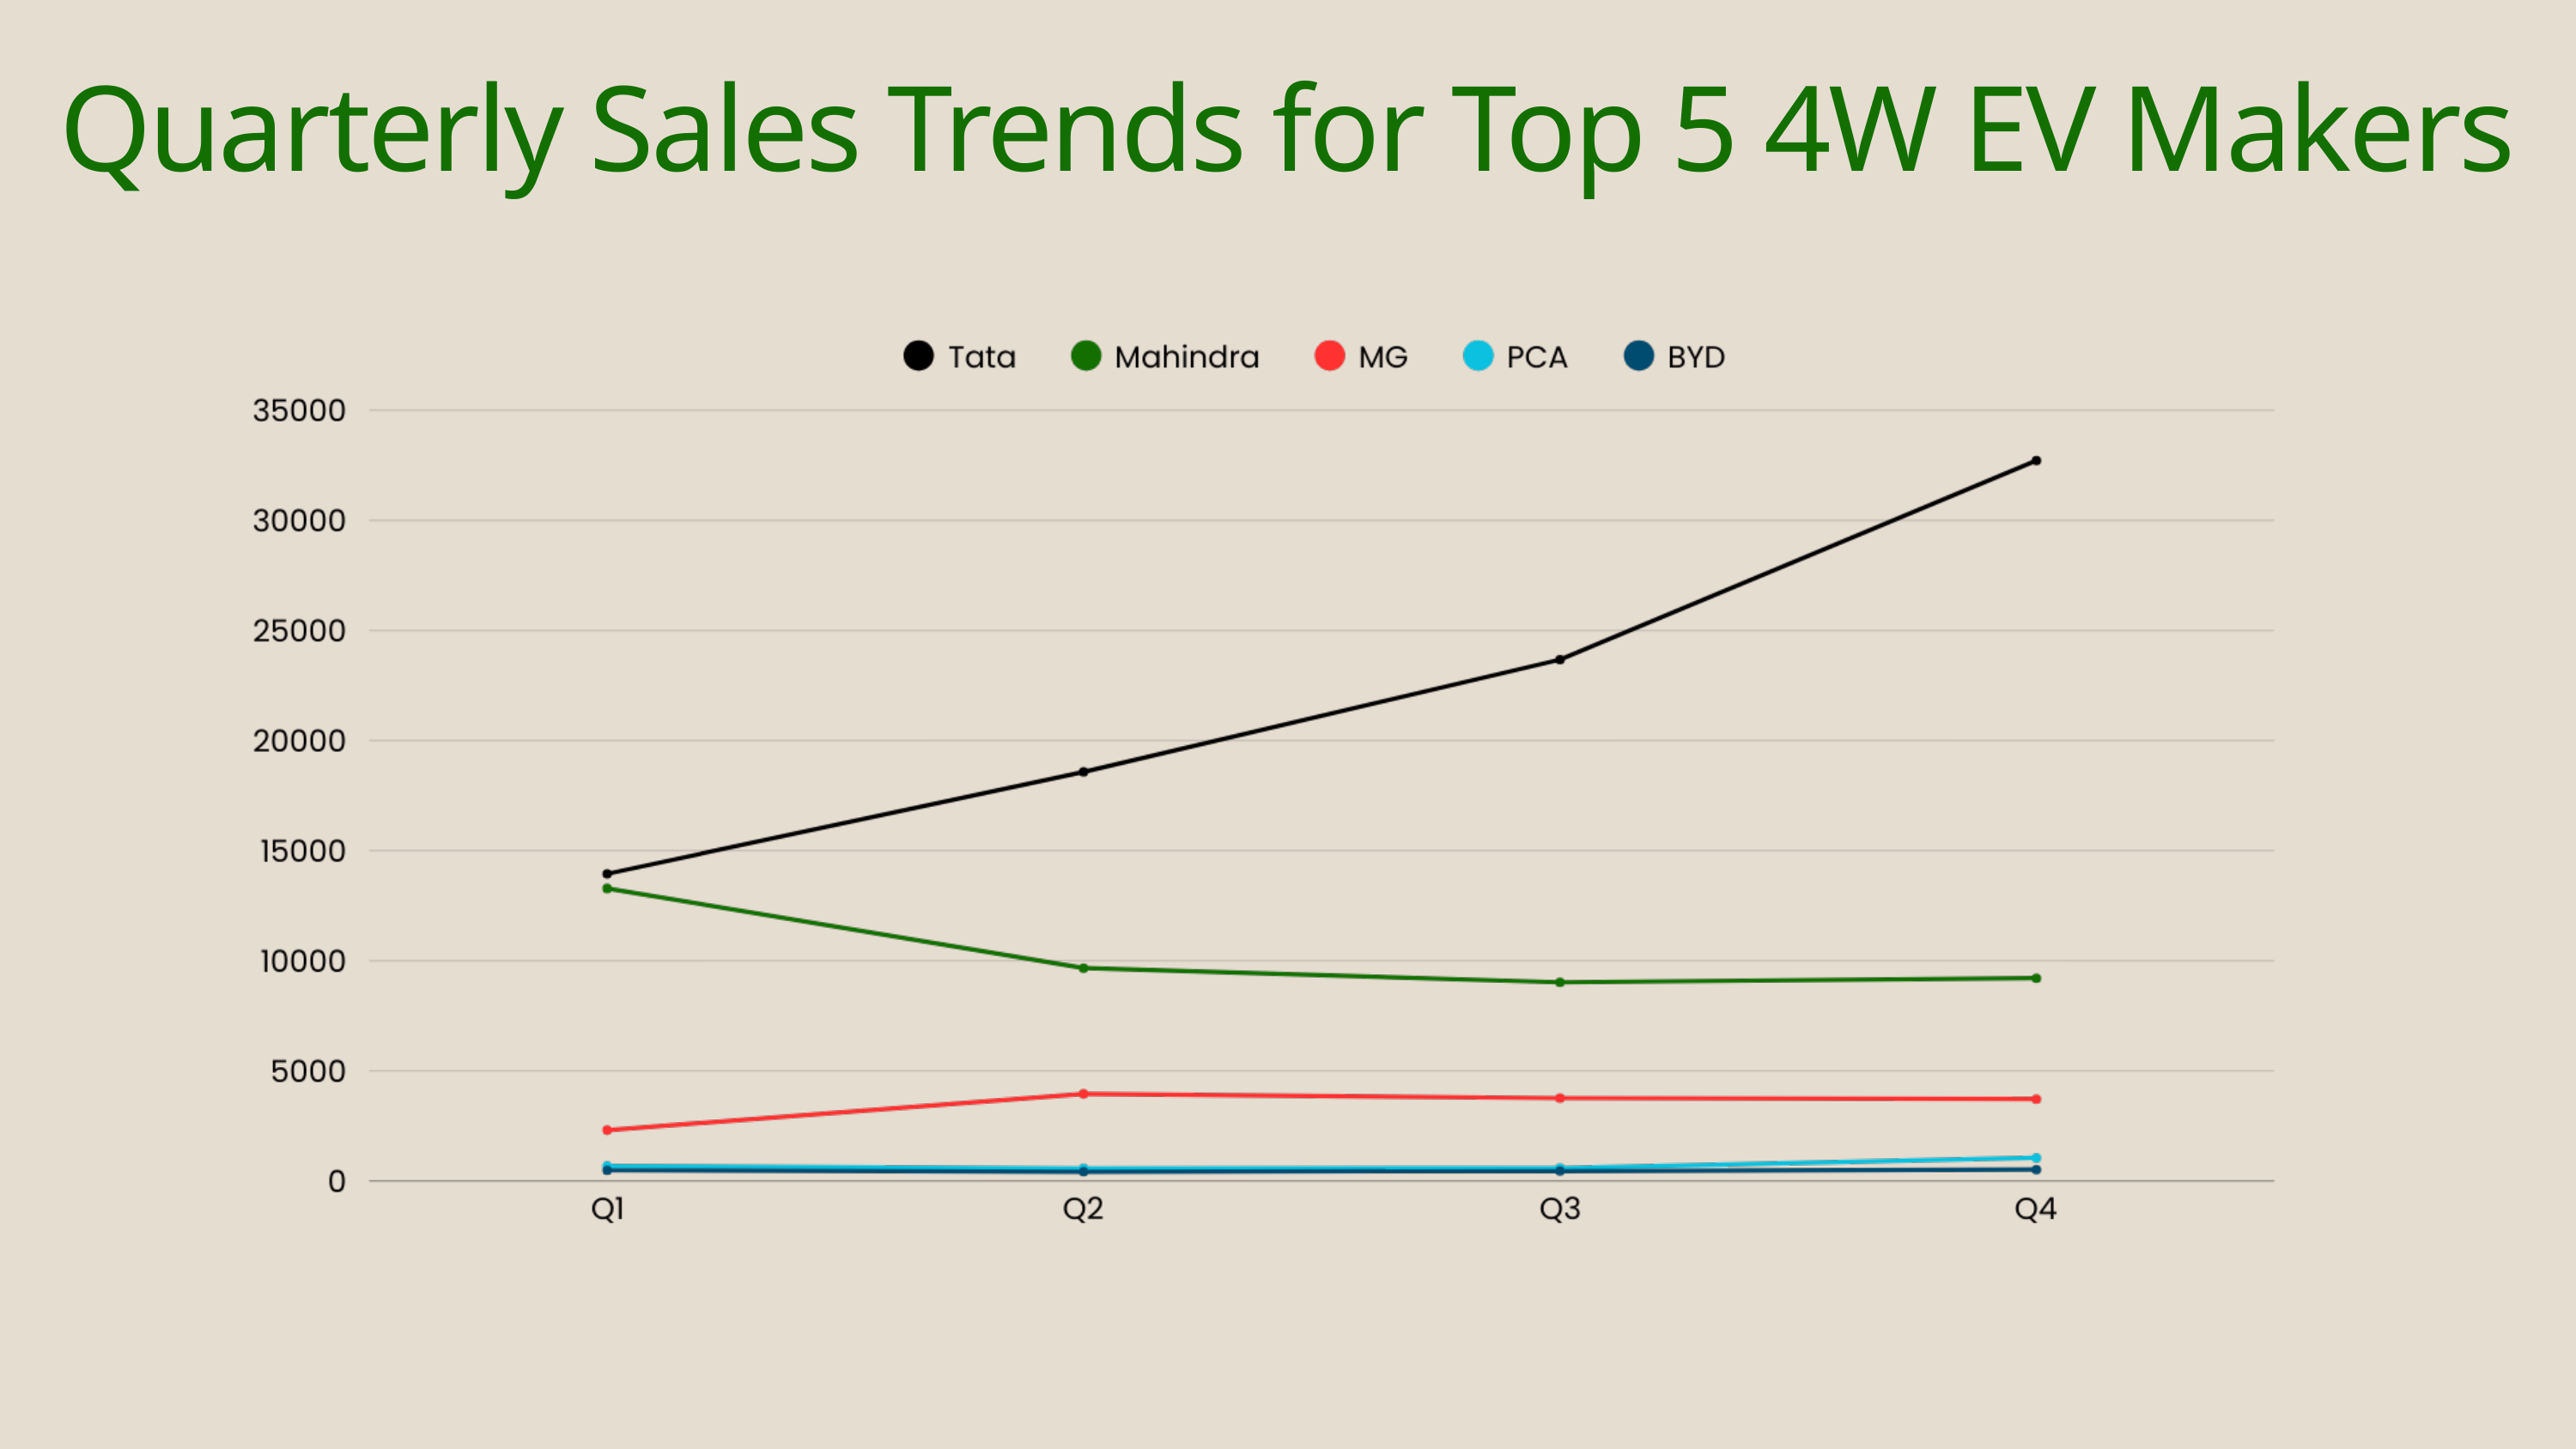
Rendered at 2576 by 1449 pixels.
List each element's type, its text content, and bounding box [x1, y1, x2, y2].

text_box Quarterly Sales Trends for Top 5 4W EV Makers [0, 76, 2576, 195]
picture [15, 88, 2512, 1449]
